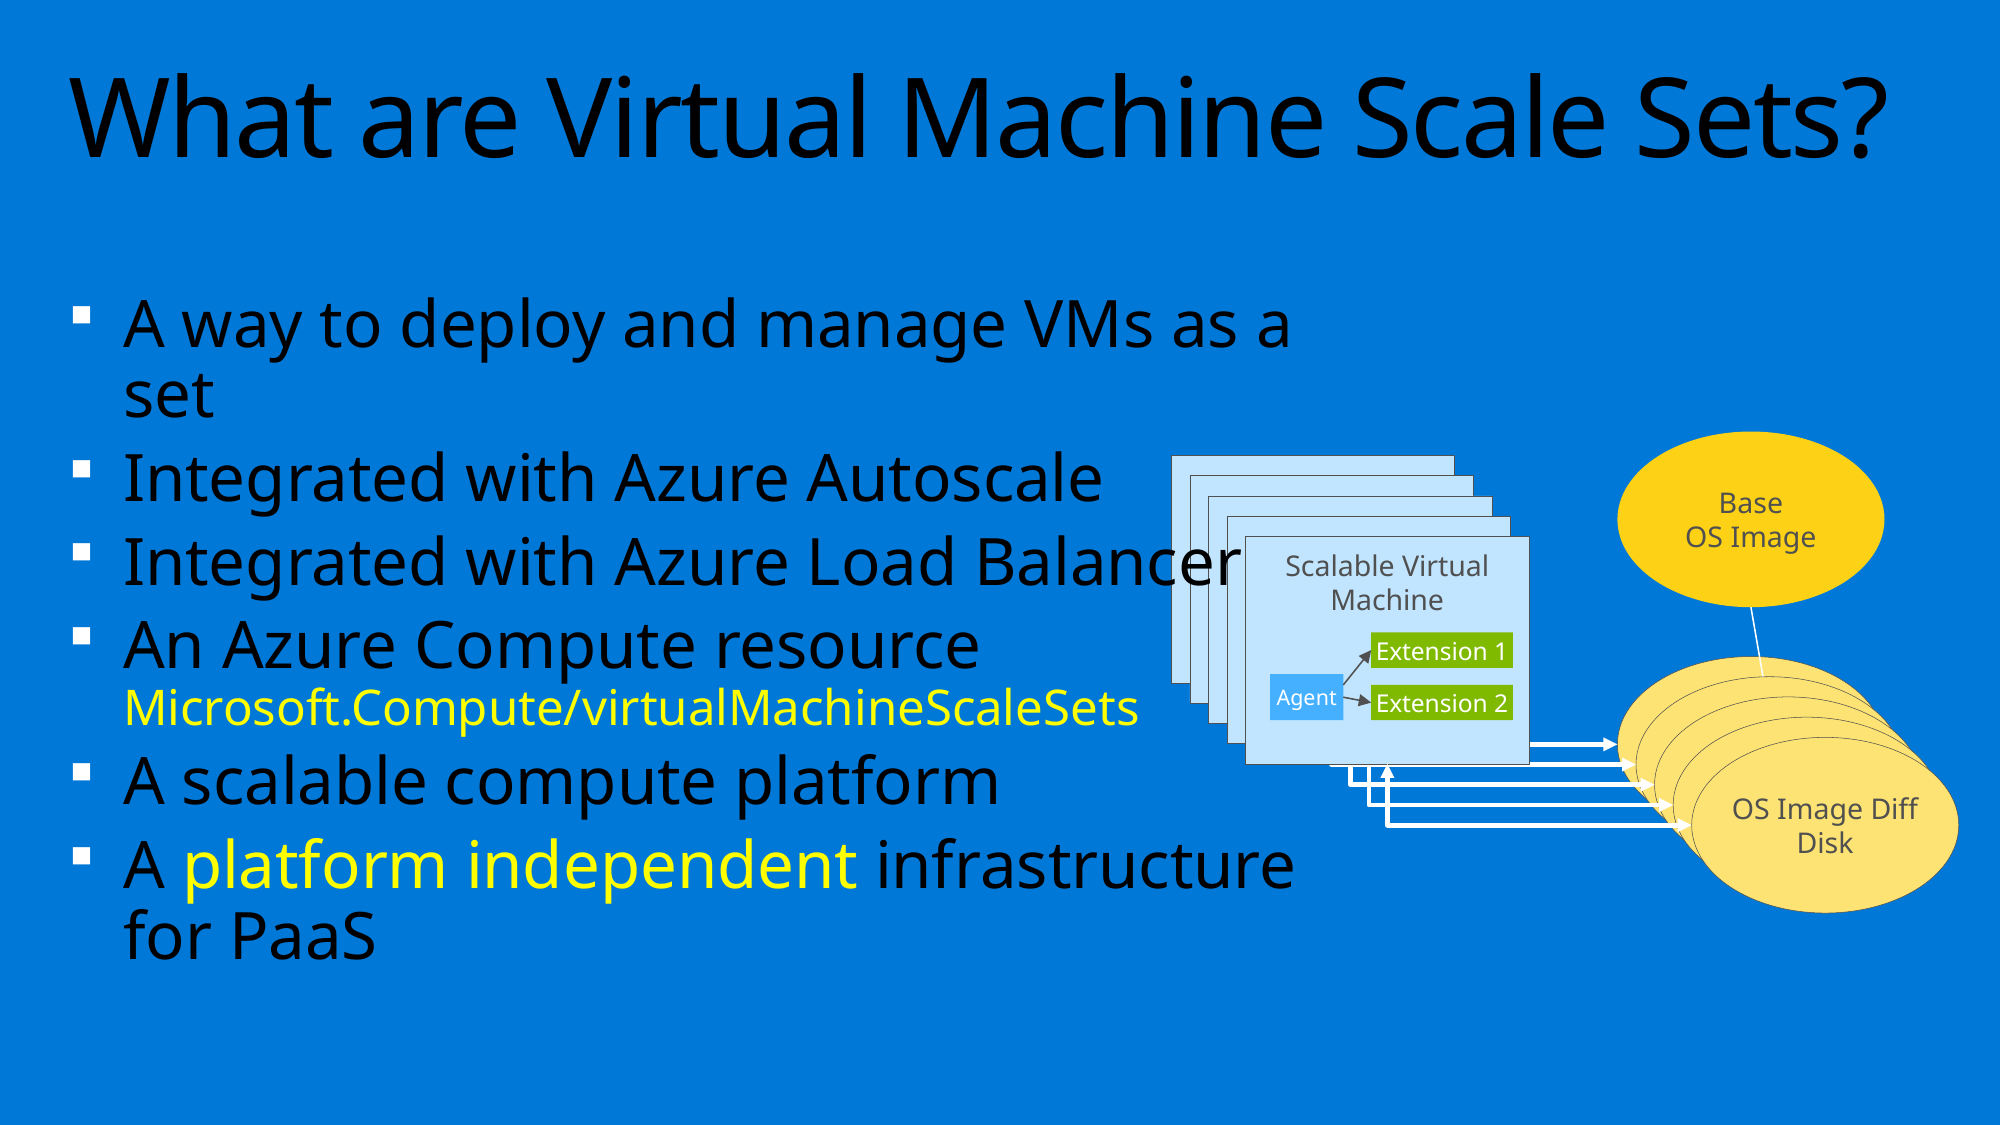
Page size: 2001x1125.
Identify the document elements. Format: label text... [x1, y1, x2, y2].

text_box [1617, 431, 1885, 475]
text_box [1171, 455, 1617, 833]
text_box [1189, 475, 1904, 853]
list A way to deploy and manage VMs as a set Integrated with Azure Autoscale Integrated with Azure Load Balancer An Azure Compute resource Microsoft.Compute/virtualMachineScaleSets A scalable compute platform A platform independent infrastructure for PaaS [44, 275, 1394, 1112]
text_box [1226, 515, 1941, 894]
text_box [1208, 495, 1922, 873]
title What are Virtual Machine Scale Sets? [44, 47, 1957, 196]
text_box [1245, 536, 1959, 914]
